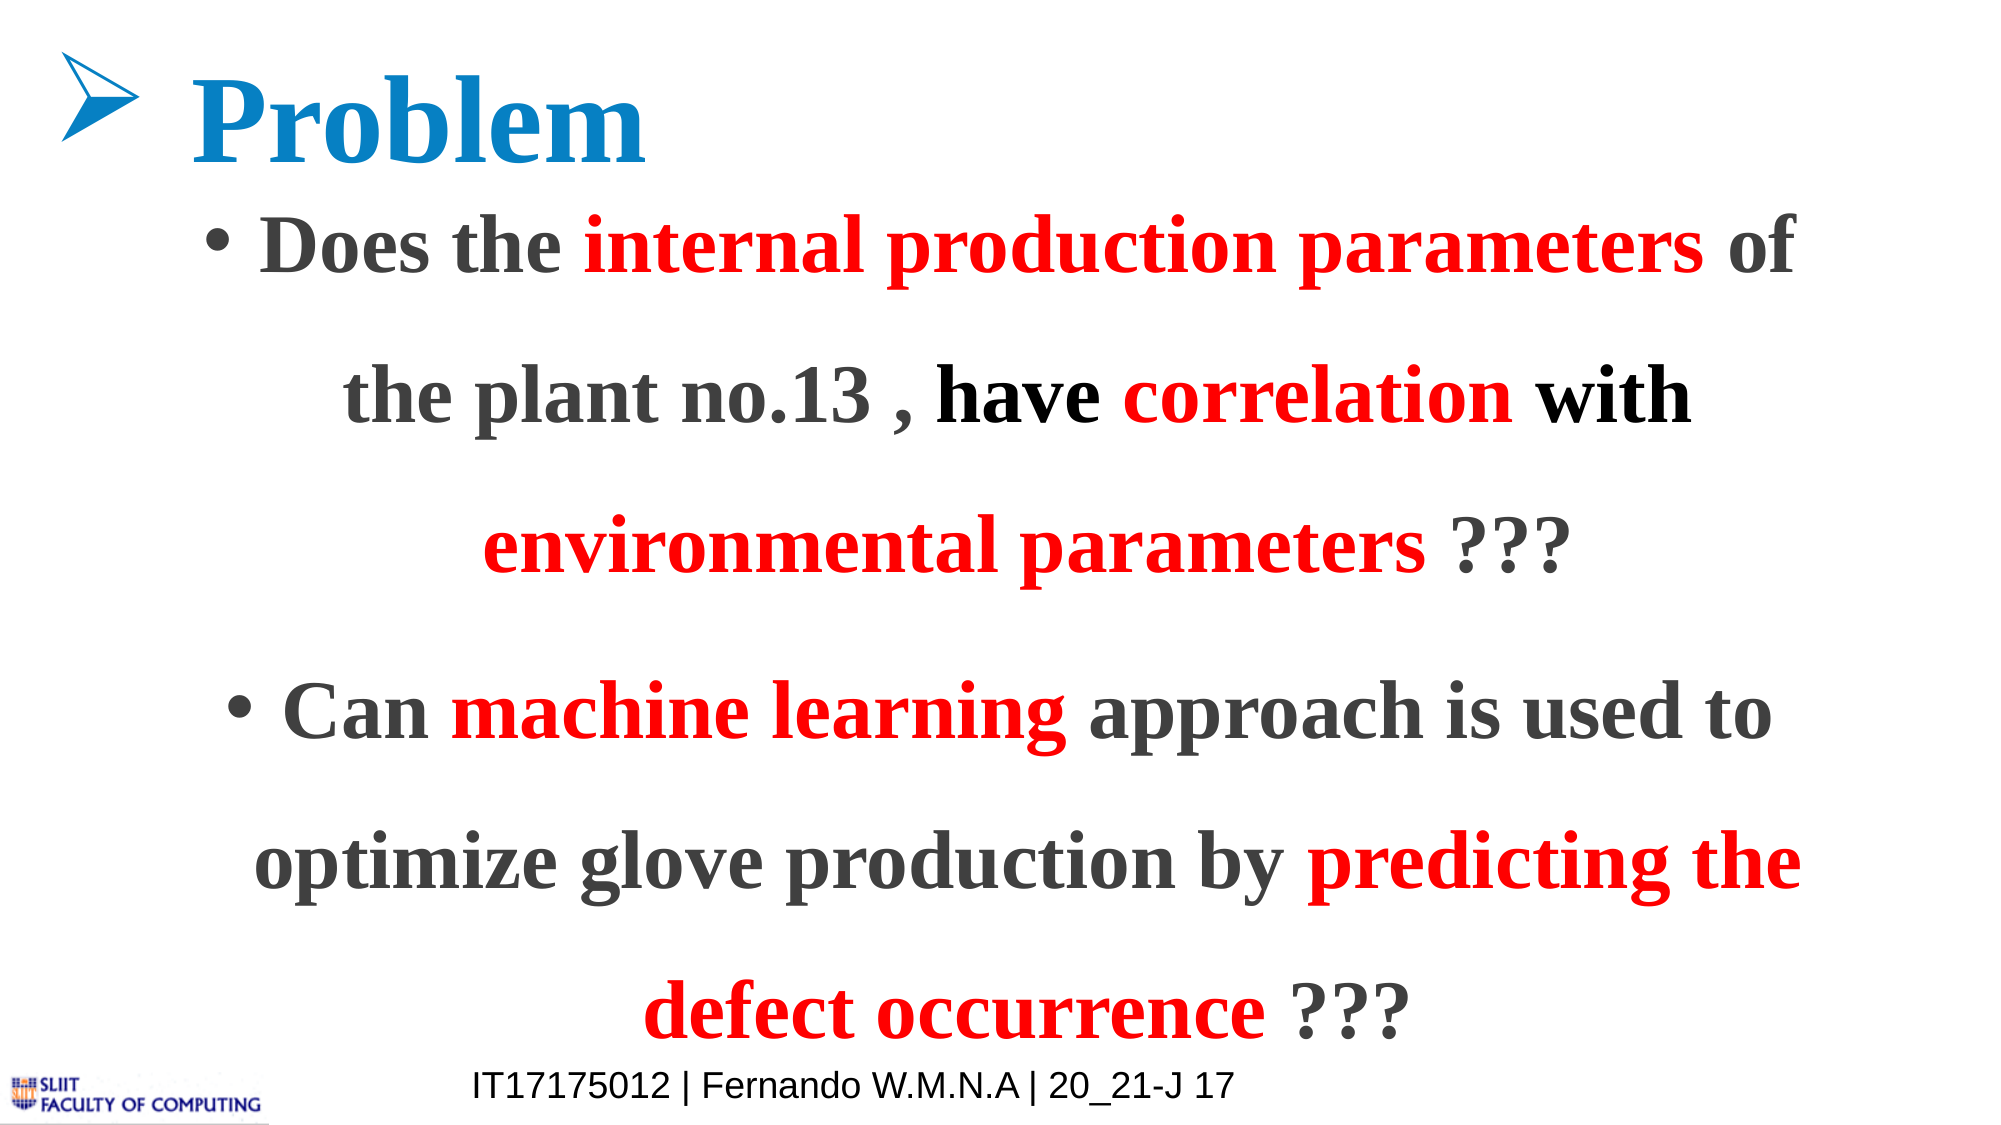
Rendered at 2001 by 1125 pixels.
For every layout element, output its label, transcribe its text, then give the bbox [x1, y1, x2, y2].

text_box [93, 243, 1937, 999]
text_box IT17175012 | Fernando W.M.N.A | 20_21-J 17 [456, 1053, 1986, 1114]
picture [0, 1072, 269, 1125]
text_box Does the internal production parameters of the plant no.13 , have correlation with environmental parameters ??? Can machine learning approach is used to optimize glove production by predicting the defect occurrence ??? [170, 345, 1830, 1027]
text_box Problem [36, 36, 737, 174]
